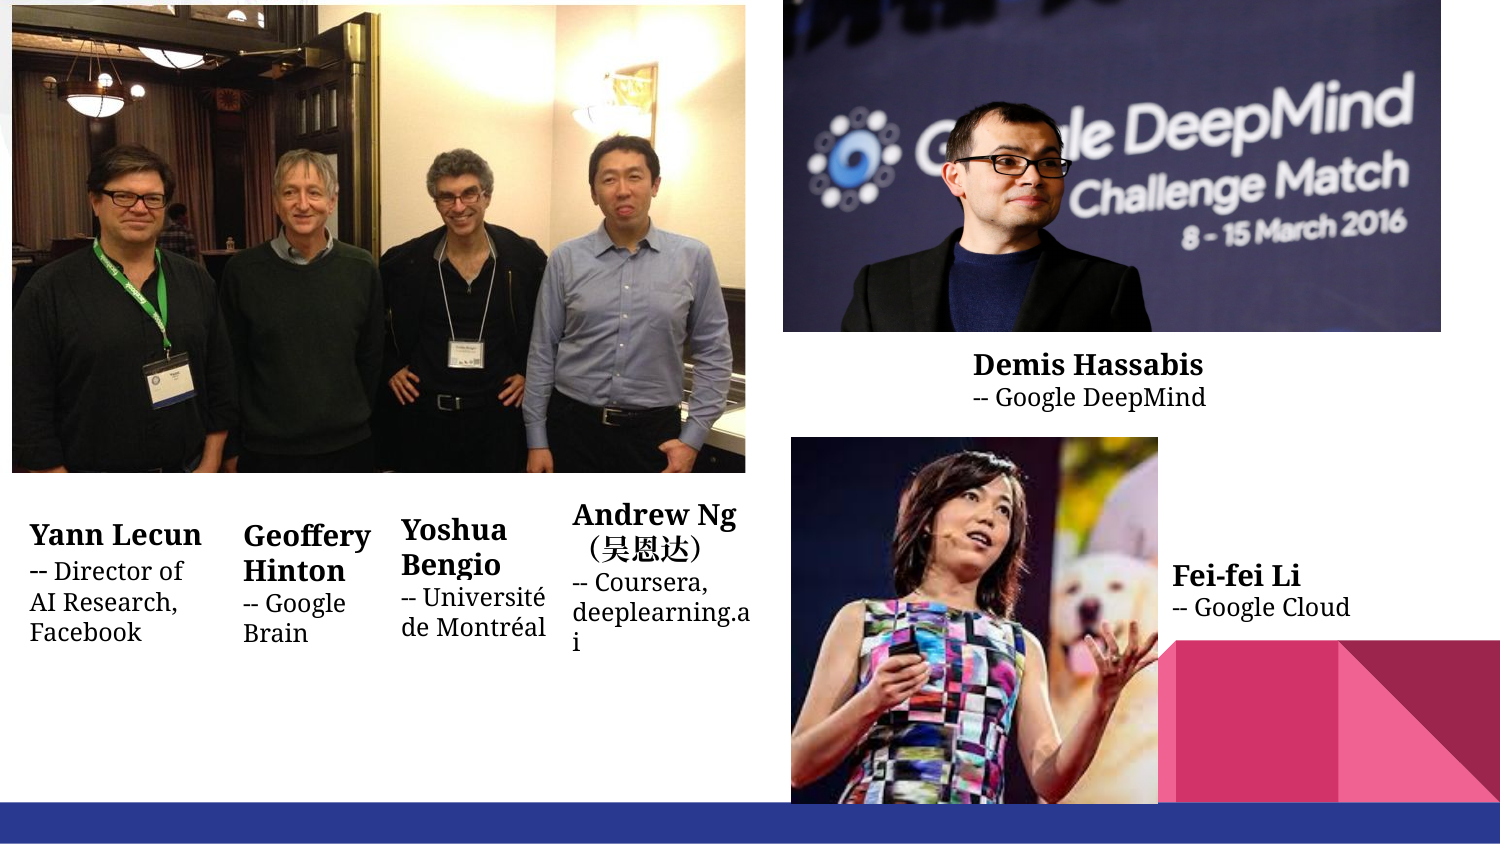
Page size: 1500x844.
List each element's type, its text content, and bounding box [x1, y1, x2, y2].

text_box Geoffery Hinton -- Google Brain [228, 501, 415, 698]
picture [0, 0, 746, 473]
text_box Fei-fei Li -- Google Cloud [1163, 514, 1433, 665]
text_box Yoshua Bengio -- Université de Montréal [386, 482, 581, 686]
text_box Andrew Ng （吴恩达） -- Coursera, deeplearning.ai [557, 501, 773, 652]
text_box Yann Lecun -- Director of AI Research, Facebook [14, 501, 228, 652]
text_box Demis Hassabis -- Google DeepMind [958, 341, 1247, 422]
picture [791, 437, 1158, 805]
picture [782, 0, 1441, 332]
